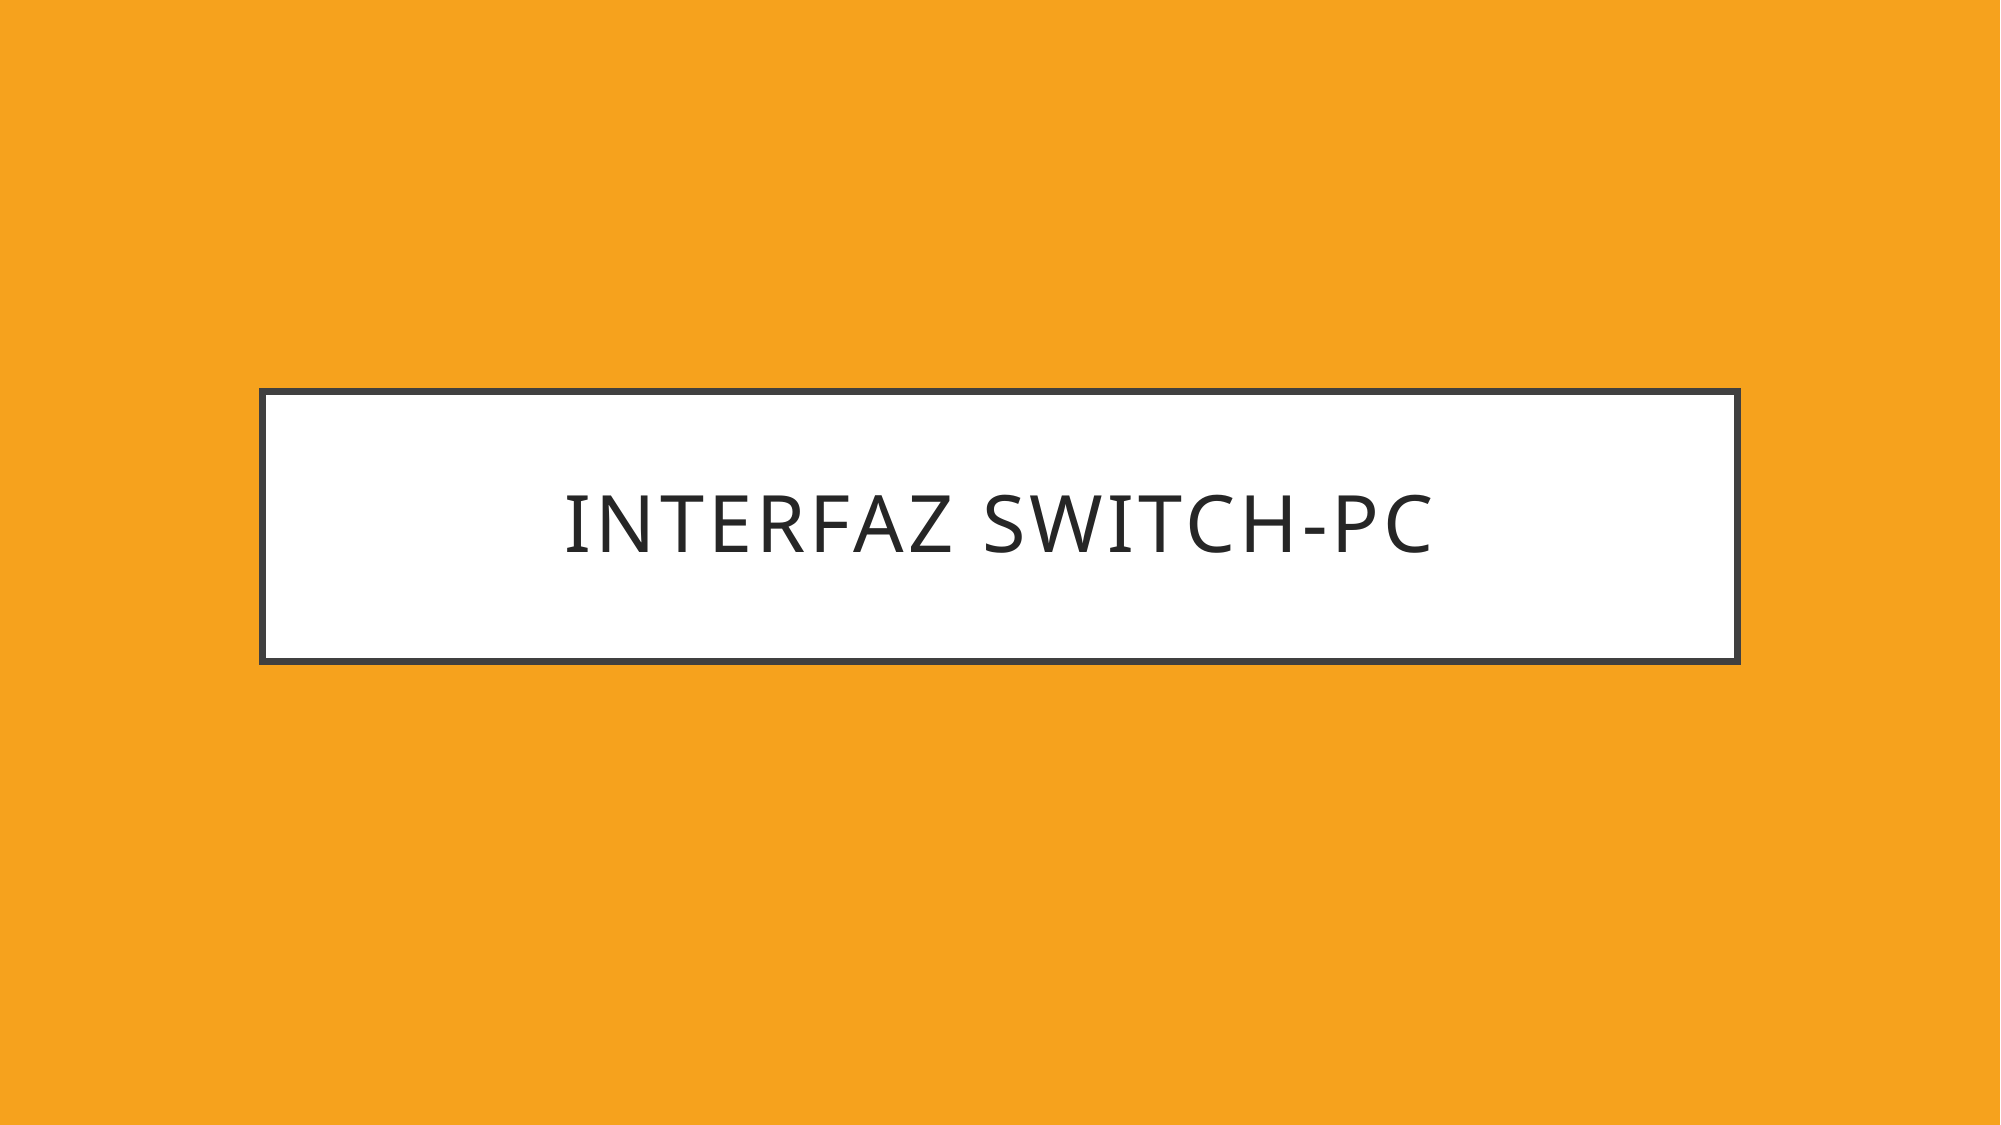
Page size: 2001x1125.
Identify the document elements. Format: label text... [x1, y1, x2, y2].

title INTERFAz SWITCH-PC [259, 388, 1741, 665]
